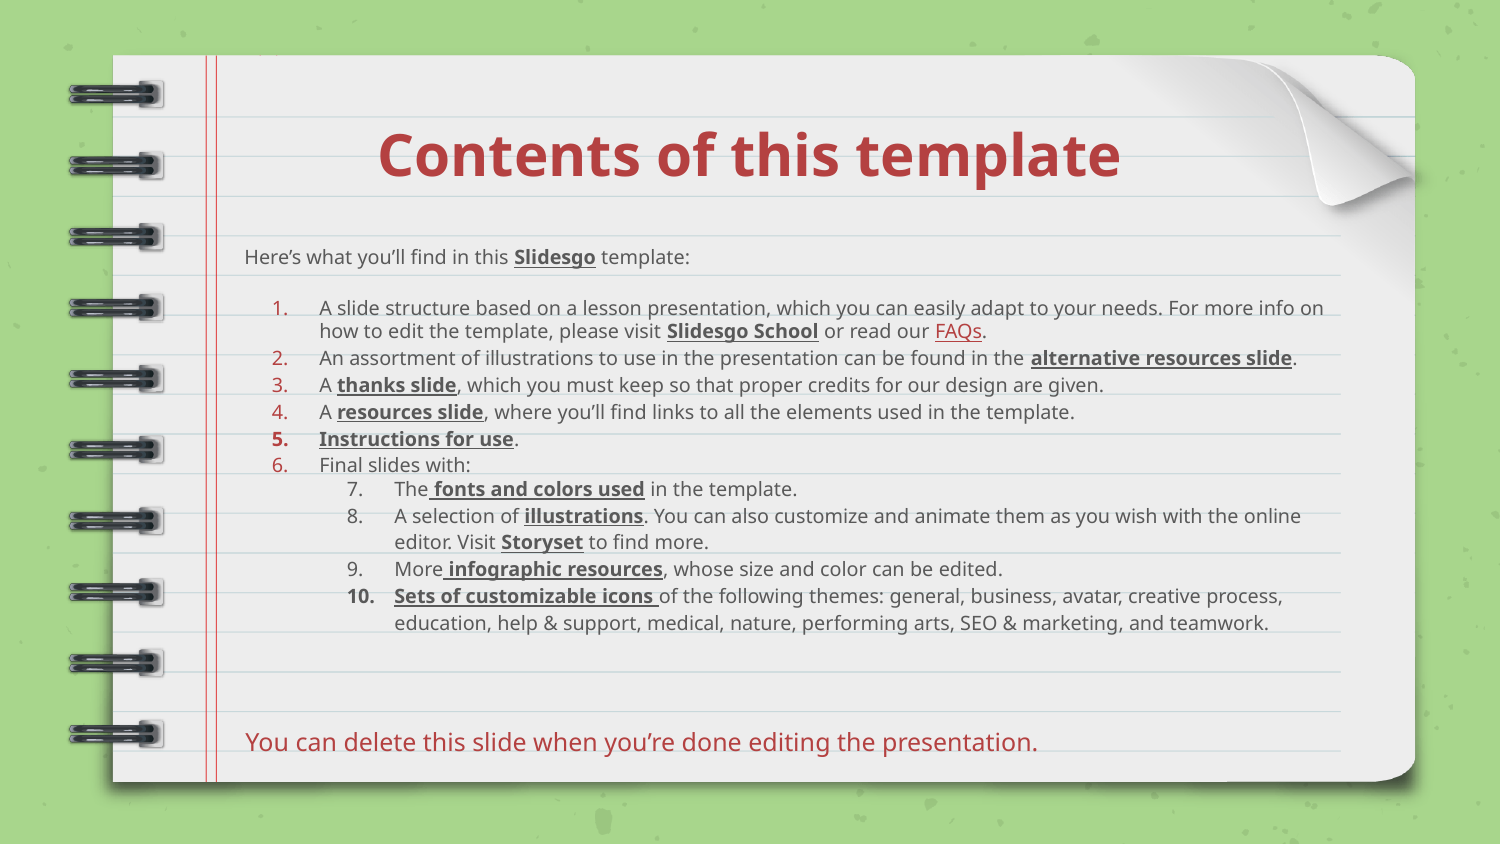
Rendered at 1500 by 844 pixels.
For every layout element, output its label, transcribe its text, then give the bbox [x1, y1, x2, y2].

text_box You can delete this slide when you’re done editing the presentation. [230, 707, 1130, 744]
list Here’s what you’ll find in this Slidesgo template: A slide structure based on a lesson presentation, which you can easily adapt to your needs. For more info on how to edit the template, please visit Slidesgo School or read our FAQs. An assortment of illustrations to use in the presentation can be found in the alternative resources slide. A thanks slide, which you must keep so that proper credits for our design are given. A resources slide, where you’ll find links to all the elements used in the template. Instructions for use. Final slides with: The fonts and colors used in the template. A selection of illustrations. You can also customize and animate them as you wish with the online editor. Visit Storyset to find more. More infographic resources, whose size and color can be edited. Sets of customizable icons of the following themes: general, business, avatar, creative process, education, help & support, medical, nature, performing arts, SEO & marketing, and teamwork. [229, 229, 1372, 733]
title Contents of this template [301, 116, 1199, 211]
picture [63, 22, 1437, 822]
